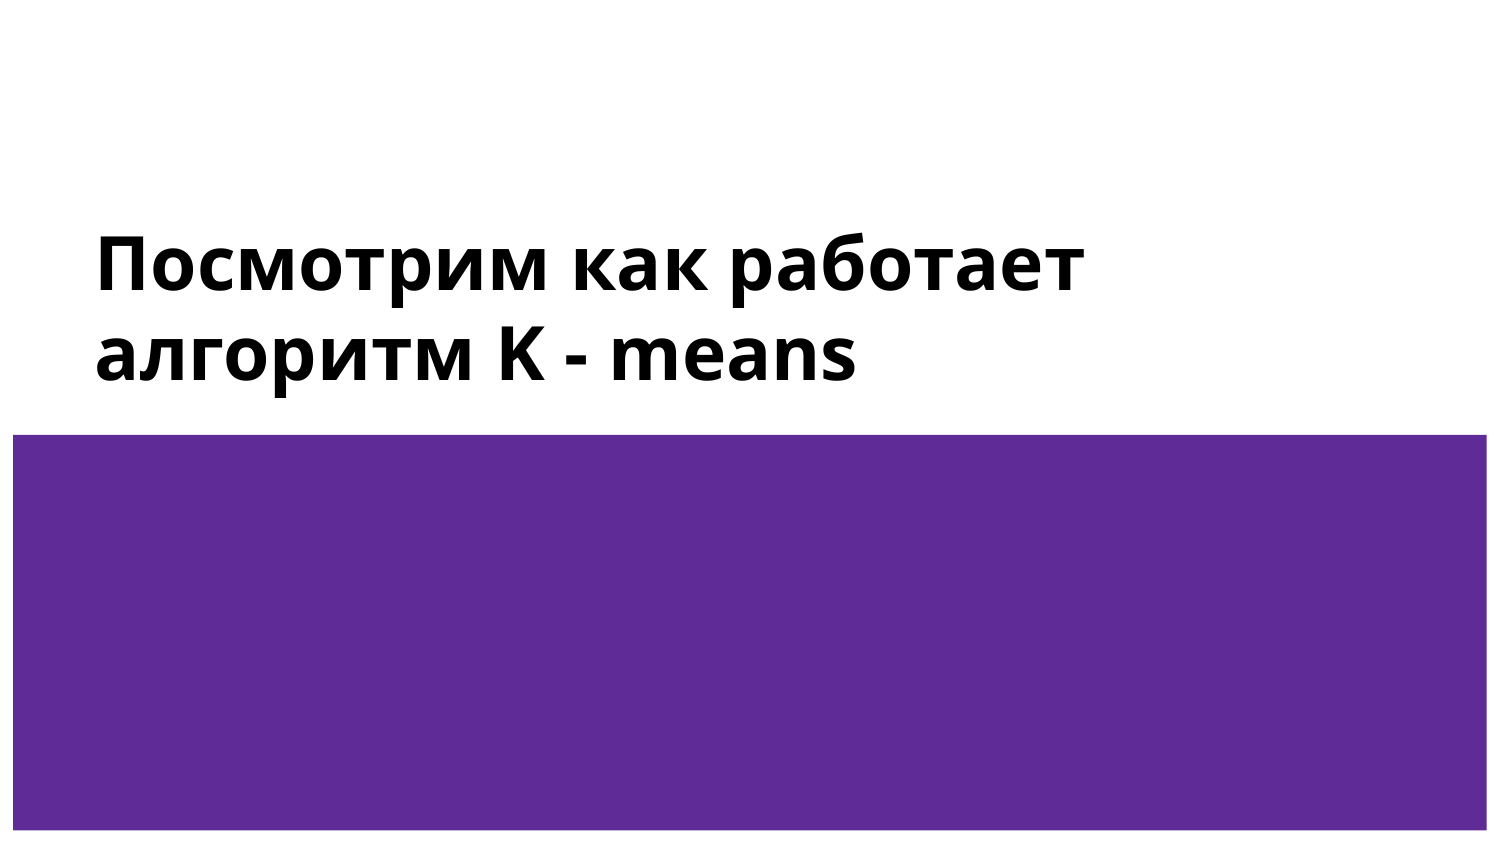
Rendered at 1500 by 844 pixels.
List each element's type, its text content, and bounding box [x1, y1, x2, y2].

title Посмотрим как работает алгоритм K - means [79, 281, 1423, 411]
